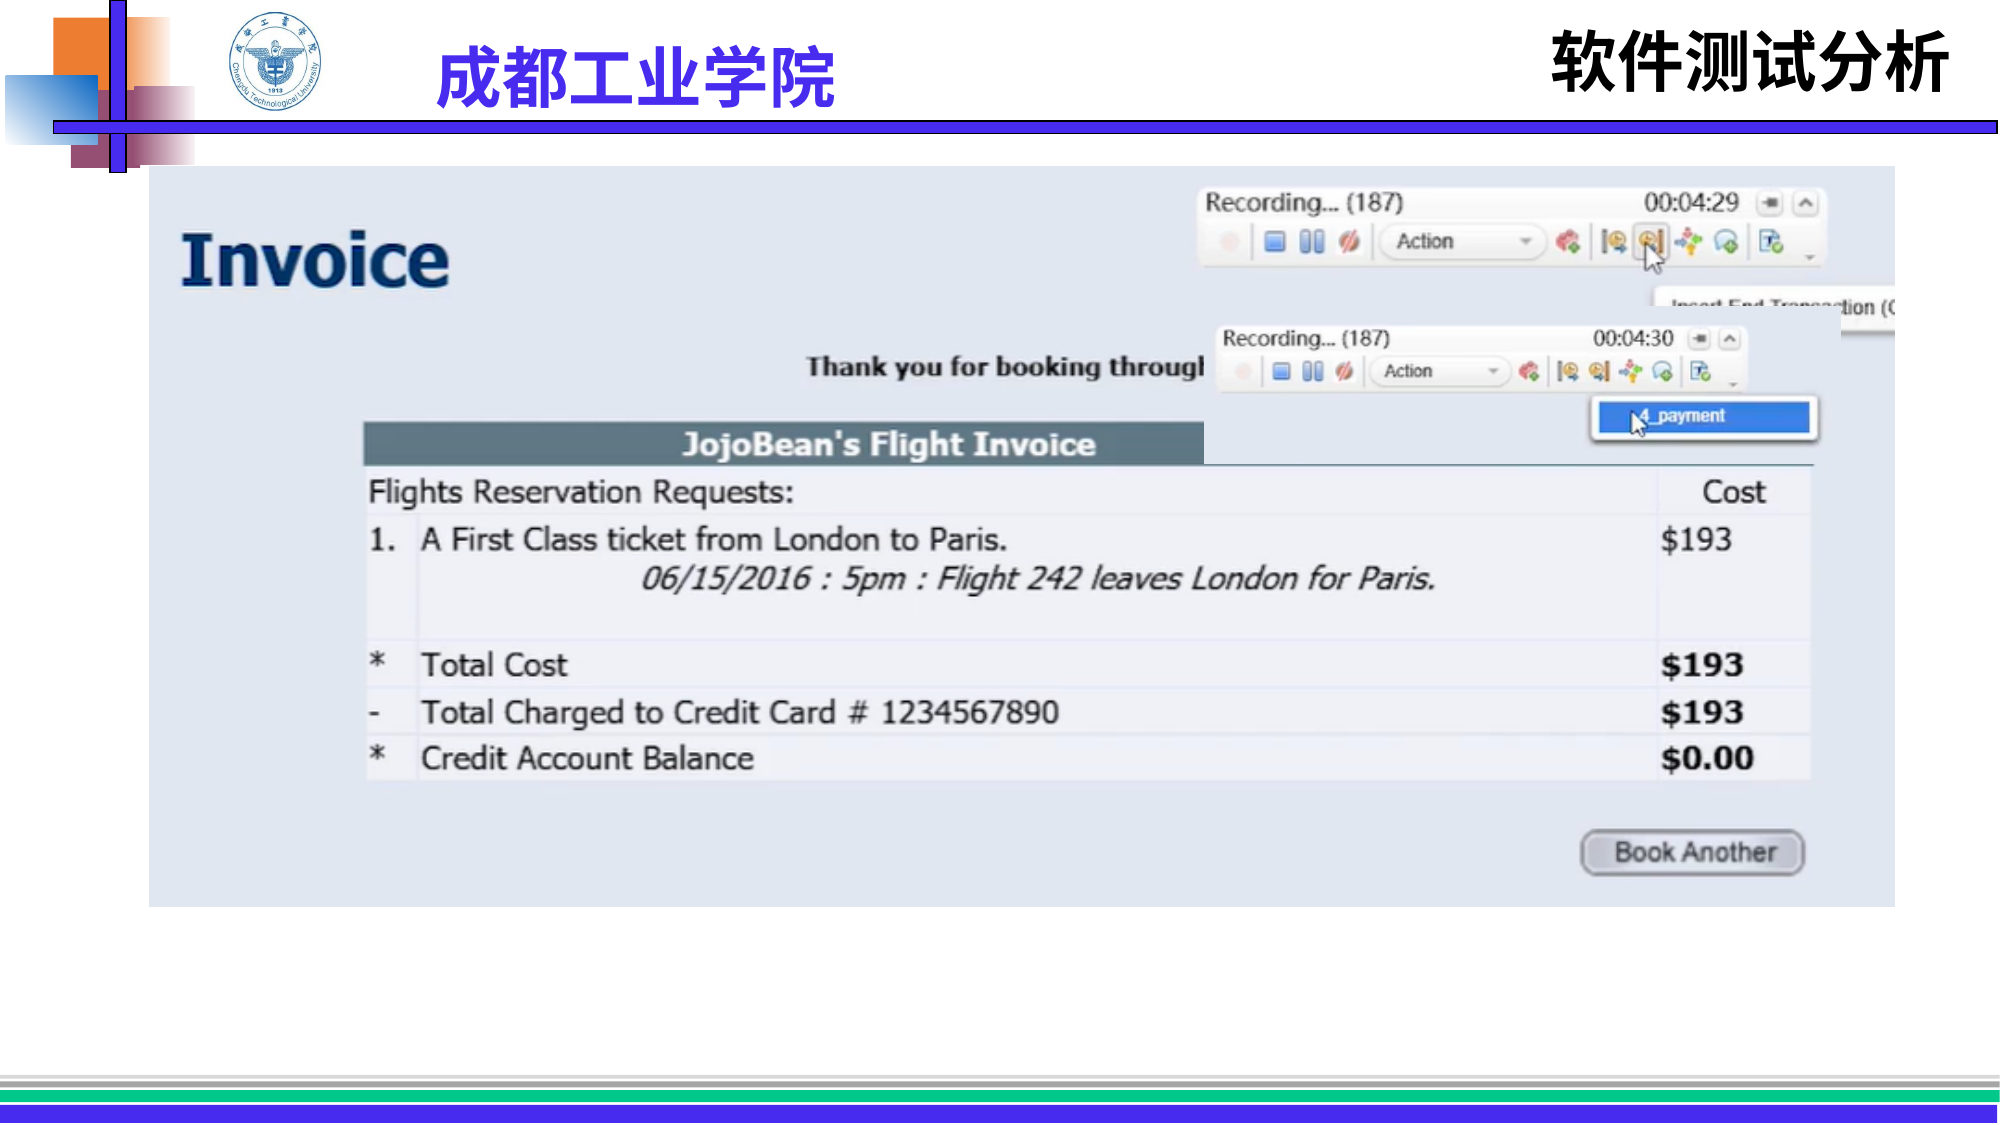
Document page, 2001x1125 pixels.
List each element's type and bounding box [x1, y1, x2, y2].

list [1204, 306, 1841, 464]
picture [203, 0, 345, 120]
list [148, 166, 1895, 907]
